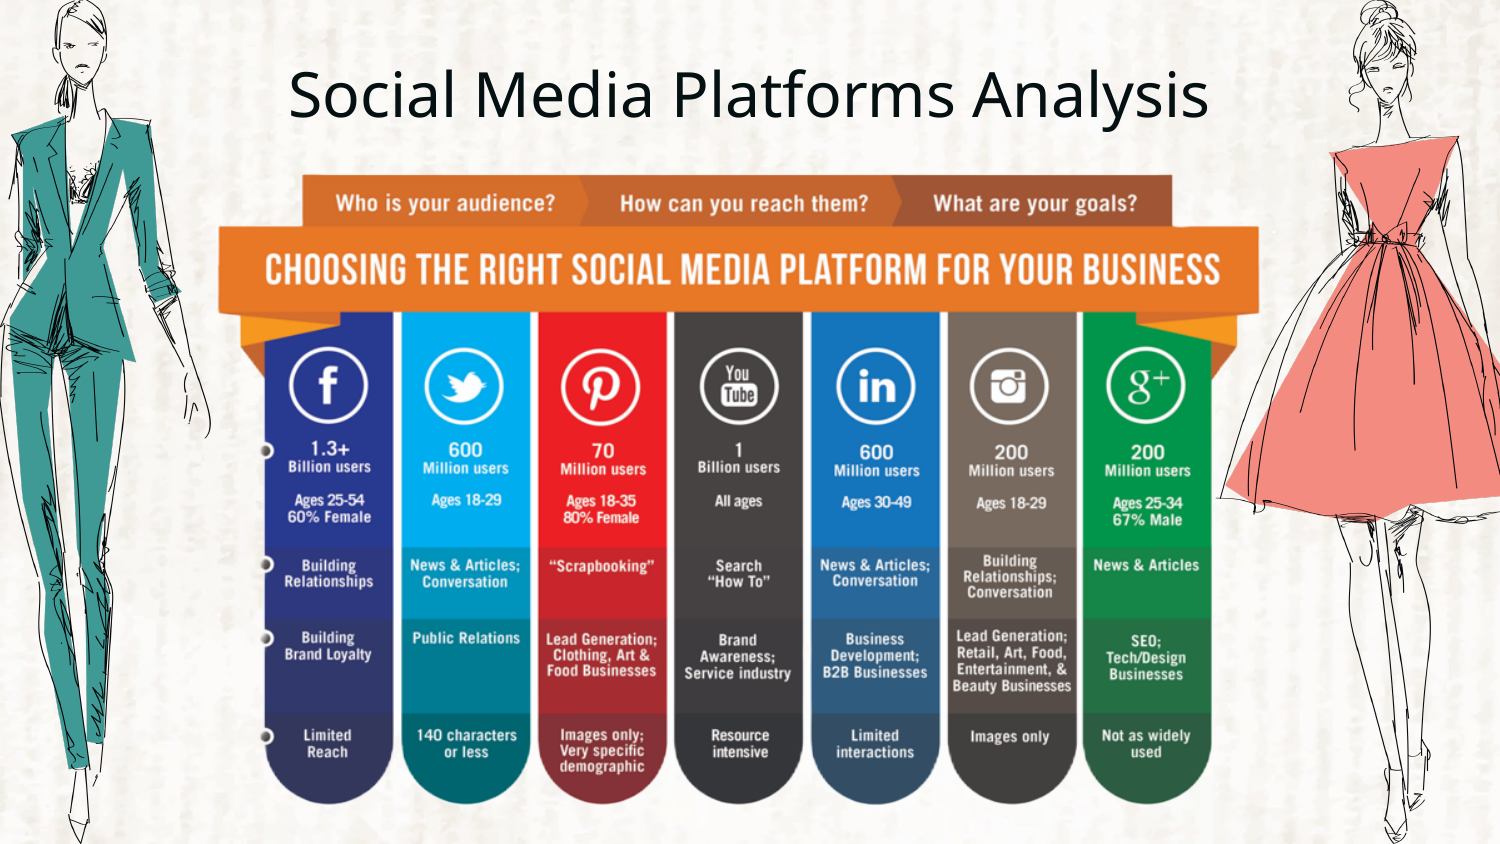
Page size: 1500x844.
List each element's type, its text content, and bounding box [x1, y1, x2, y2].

title Social Media Platforms Analysis [173, 12, 1327, 176]
picture [0, 0, 1500, 844]
